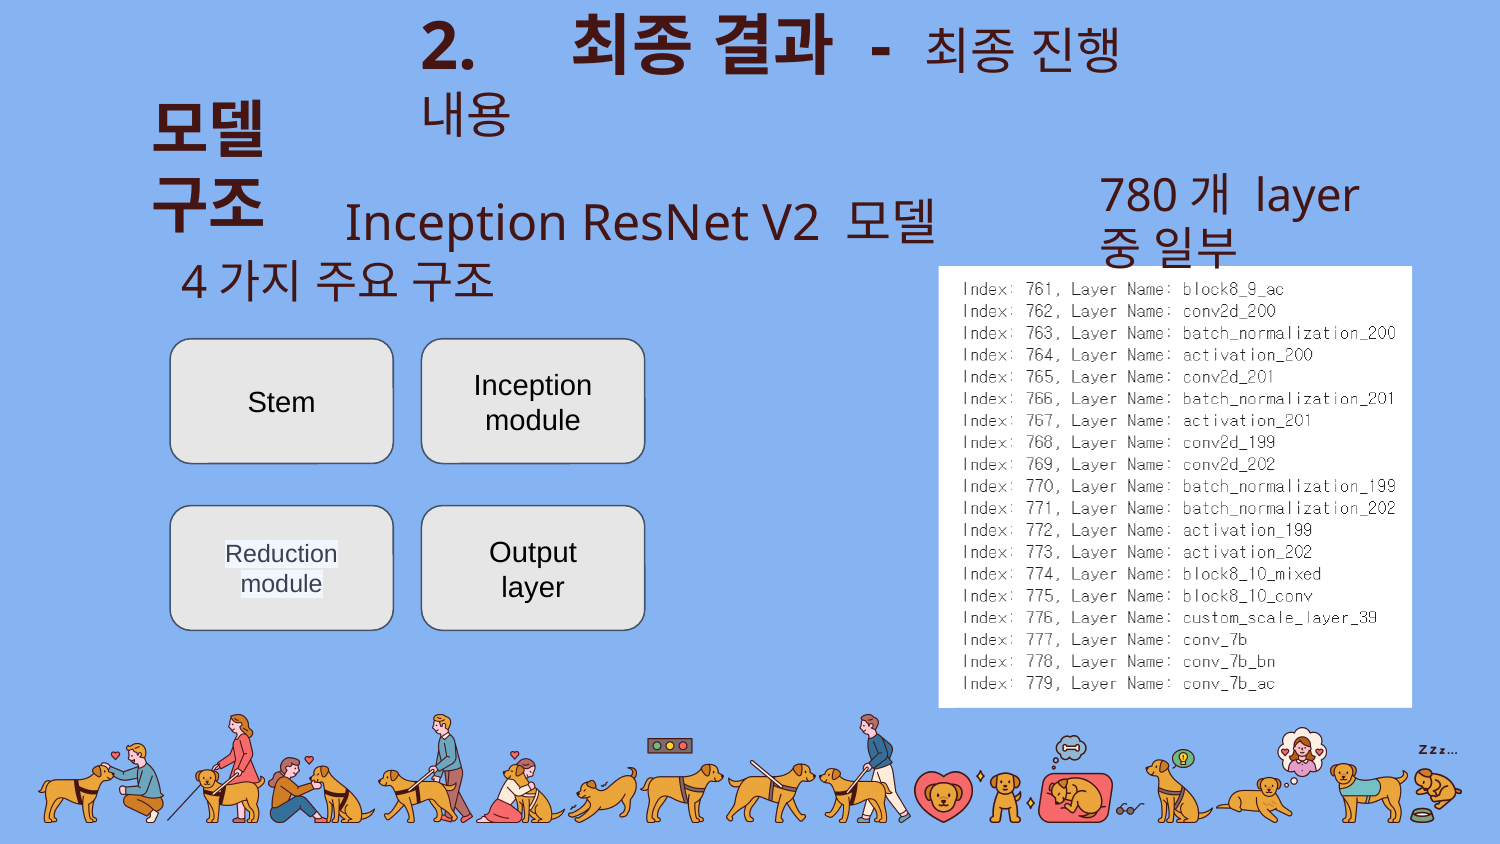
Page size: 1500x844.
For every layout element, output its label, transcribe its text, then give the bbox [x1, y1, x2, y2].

text_box Inception ResNet V2 모델 [334, 173, 1088, 267]
picture [1038, 735, 1113, 823]
text_box 2. 최종 결과 - 최종 진행 내용 [334, 27, 1166, 120]
picture [640, 738, 724, 823]
text_box 780개 layer 중 일부 [1088, 173, 1429, 267]
text_box Reduction module [170, 505, 394, 631]
picture [726, 760, 816, 823]
picture [167, 714, 265, 823]
picture [1116, 749, 1213, 823]
text_box Output layer [421, 505, 645, 631]
picture [38, 743, 164, 823]
text_box Inception module [421, 338, 645, 464]
picture [938, 265, 1413, 709]
picture [1330, 763, 1408, 823]
picture [378, 714, 473, 823]
text_box 모델 구조 [87, 119, 331, 212]
picture [819, 714, 911, 823]
picture [914, 771, 973, 823]
picture [568, 767, 637, 823]
picture [1410, 745, 1462, 823]
text_box 4가지 주요 구조 [170, 234, 511, 327]
text_box Stem [170, 338, 394, 464]
picture [268, 756, 375, 823]
picture [976, 770, 1035, 823]
picture [1216, 727, 1327, 823]
picture [476, 751, 565, 823]
